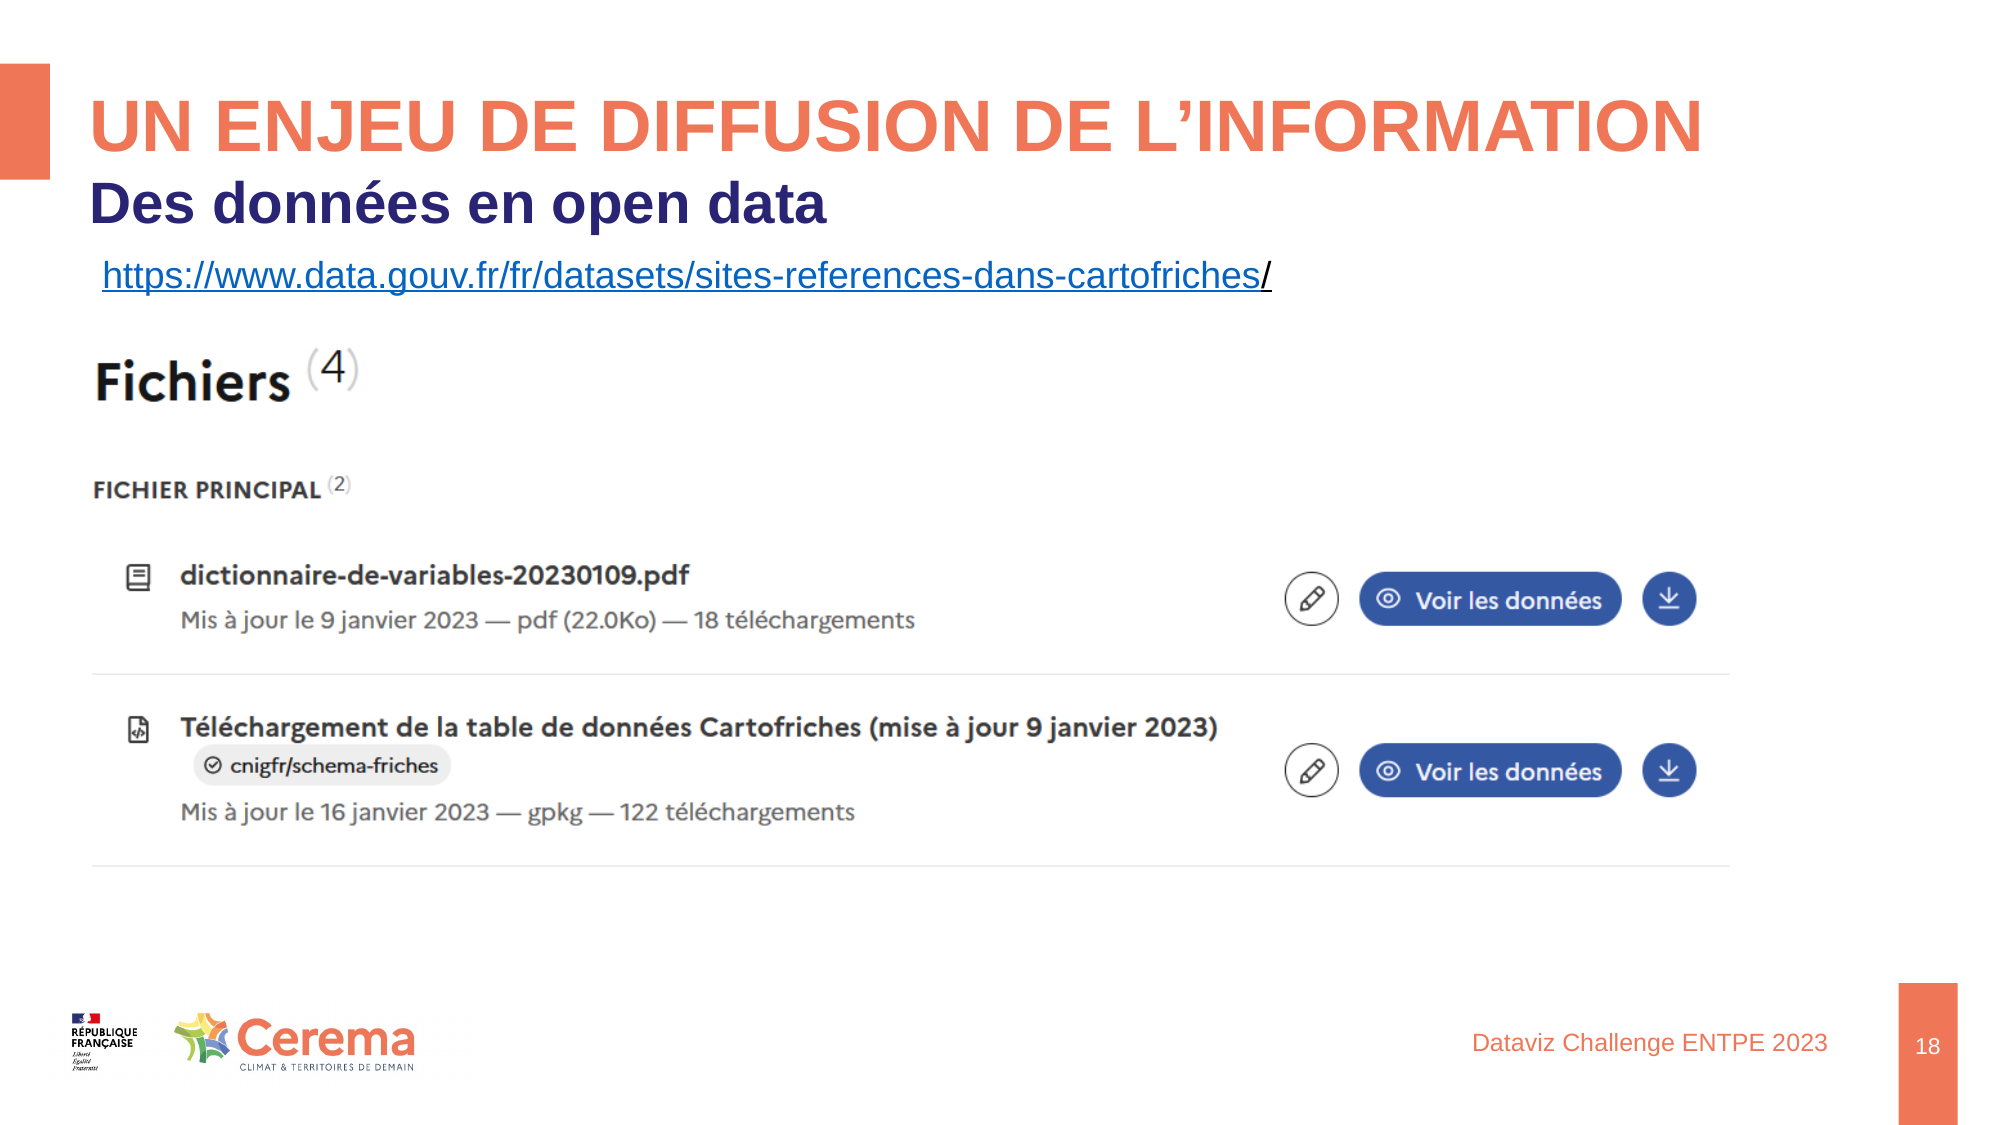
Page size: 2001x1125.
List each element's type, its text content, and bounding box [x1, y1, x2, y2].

title Un enjeu de diffusion de l’information [74, 70, 1857, 174]
list Dataviz Challenge ENTPE 2023 [1342, 1018, 1844, 1072]
picture [87, 331, 1752, 903]
text_box Des données en open data [74, 157, 1270, 243]
picture [45, 994, 475, 1095]
slide_number 18 [1880, 1015, 1976, 1075]
text_box https://www.data.gouv.fr/fr/datasets/sites-references-dans-cartofriches/ [87, 243, 1653, 304]
